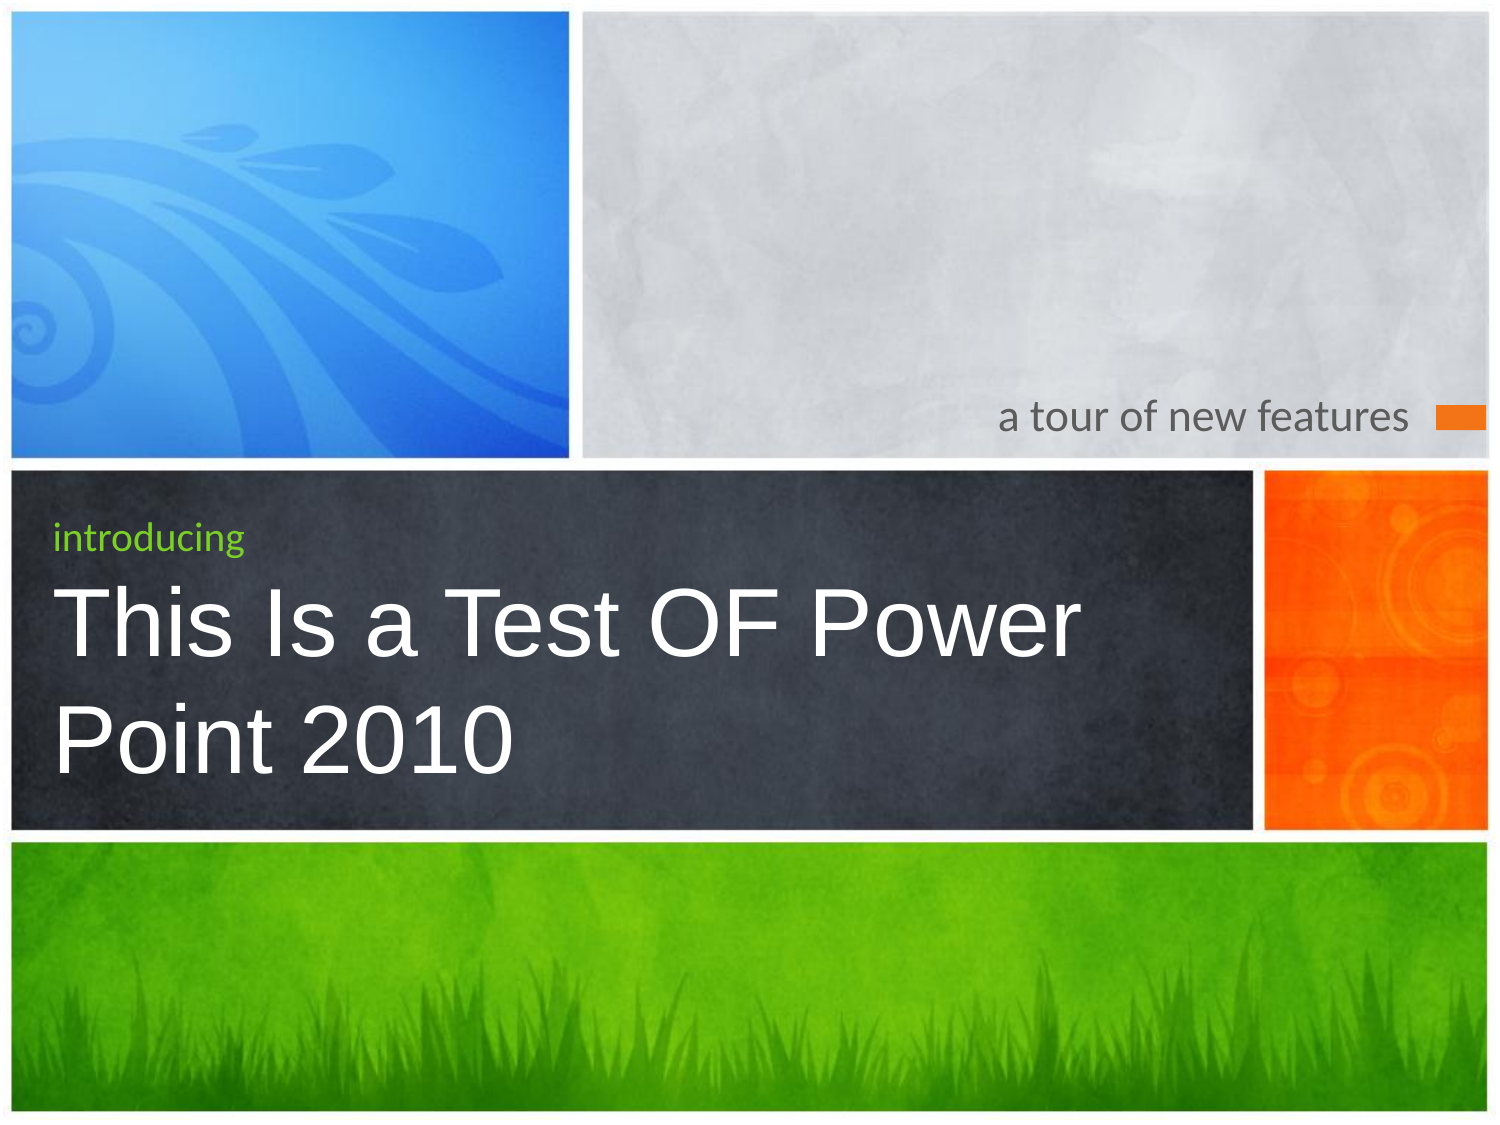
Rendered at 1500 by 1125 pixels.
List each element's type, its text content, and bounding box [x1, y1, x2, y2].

title introducing This Is a Test OF Power Point 2010 [37, 500, 1225, 800]
list a tour of new features [612, 215, 1425, 449]
picture [3, 3, 1498, 1120]
